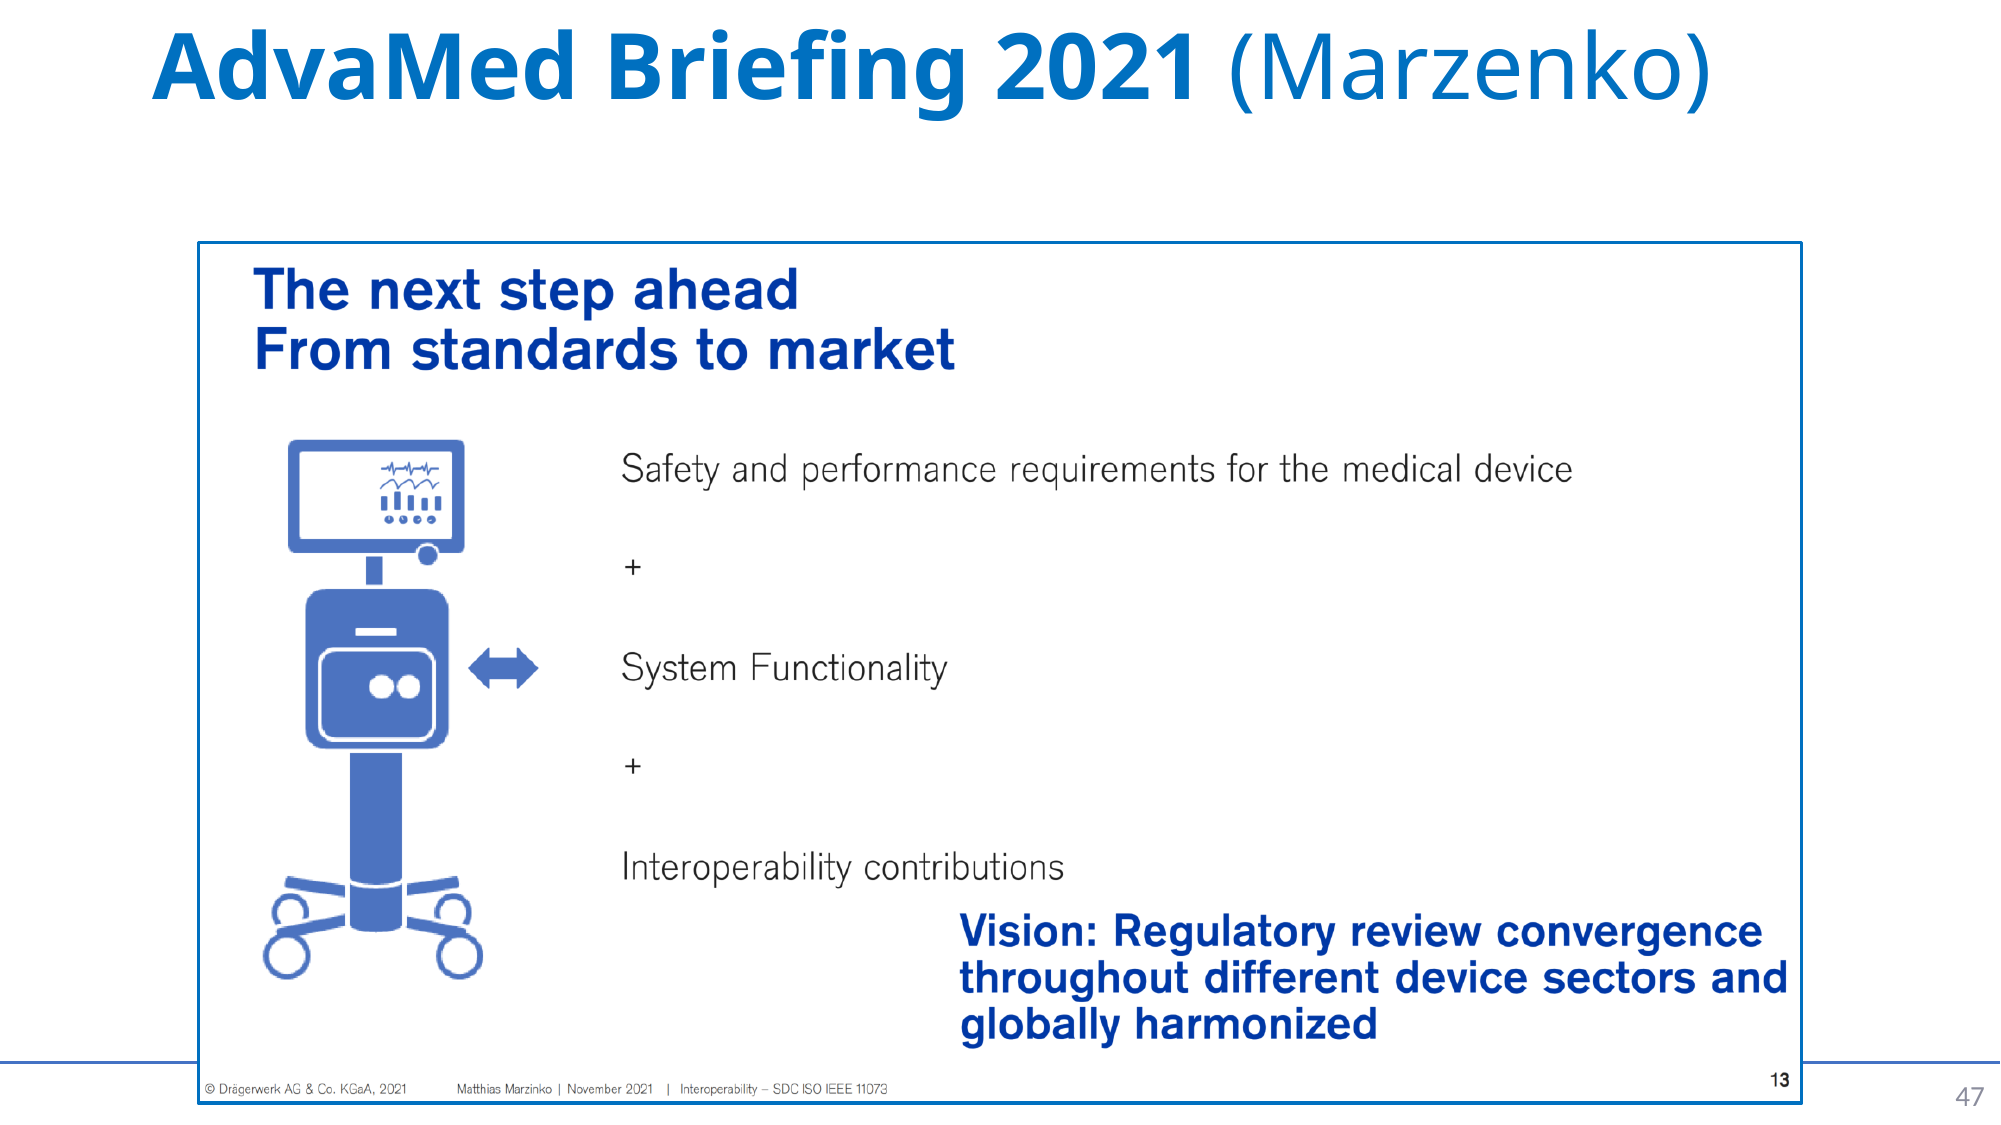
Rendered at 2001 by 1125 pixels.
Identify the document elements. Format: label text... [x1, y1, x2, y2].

picture [199, 244, 1801, 1102]
slide_number 47 [1810, 1064, 2000, 1125]
title AdvaMed Briefing 2021 (Marzenko) [137, 3, 2000, 136]
